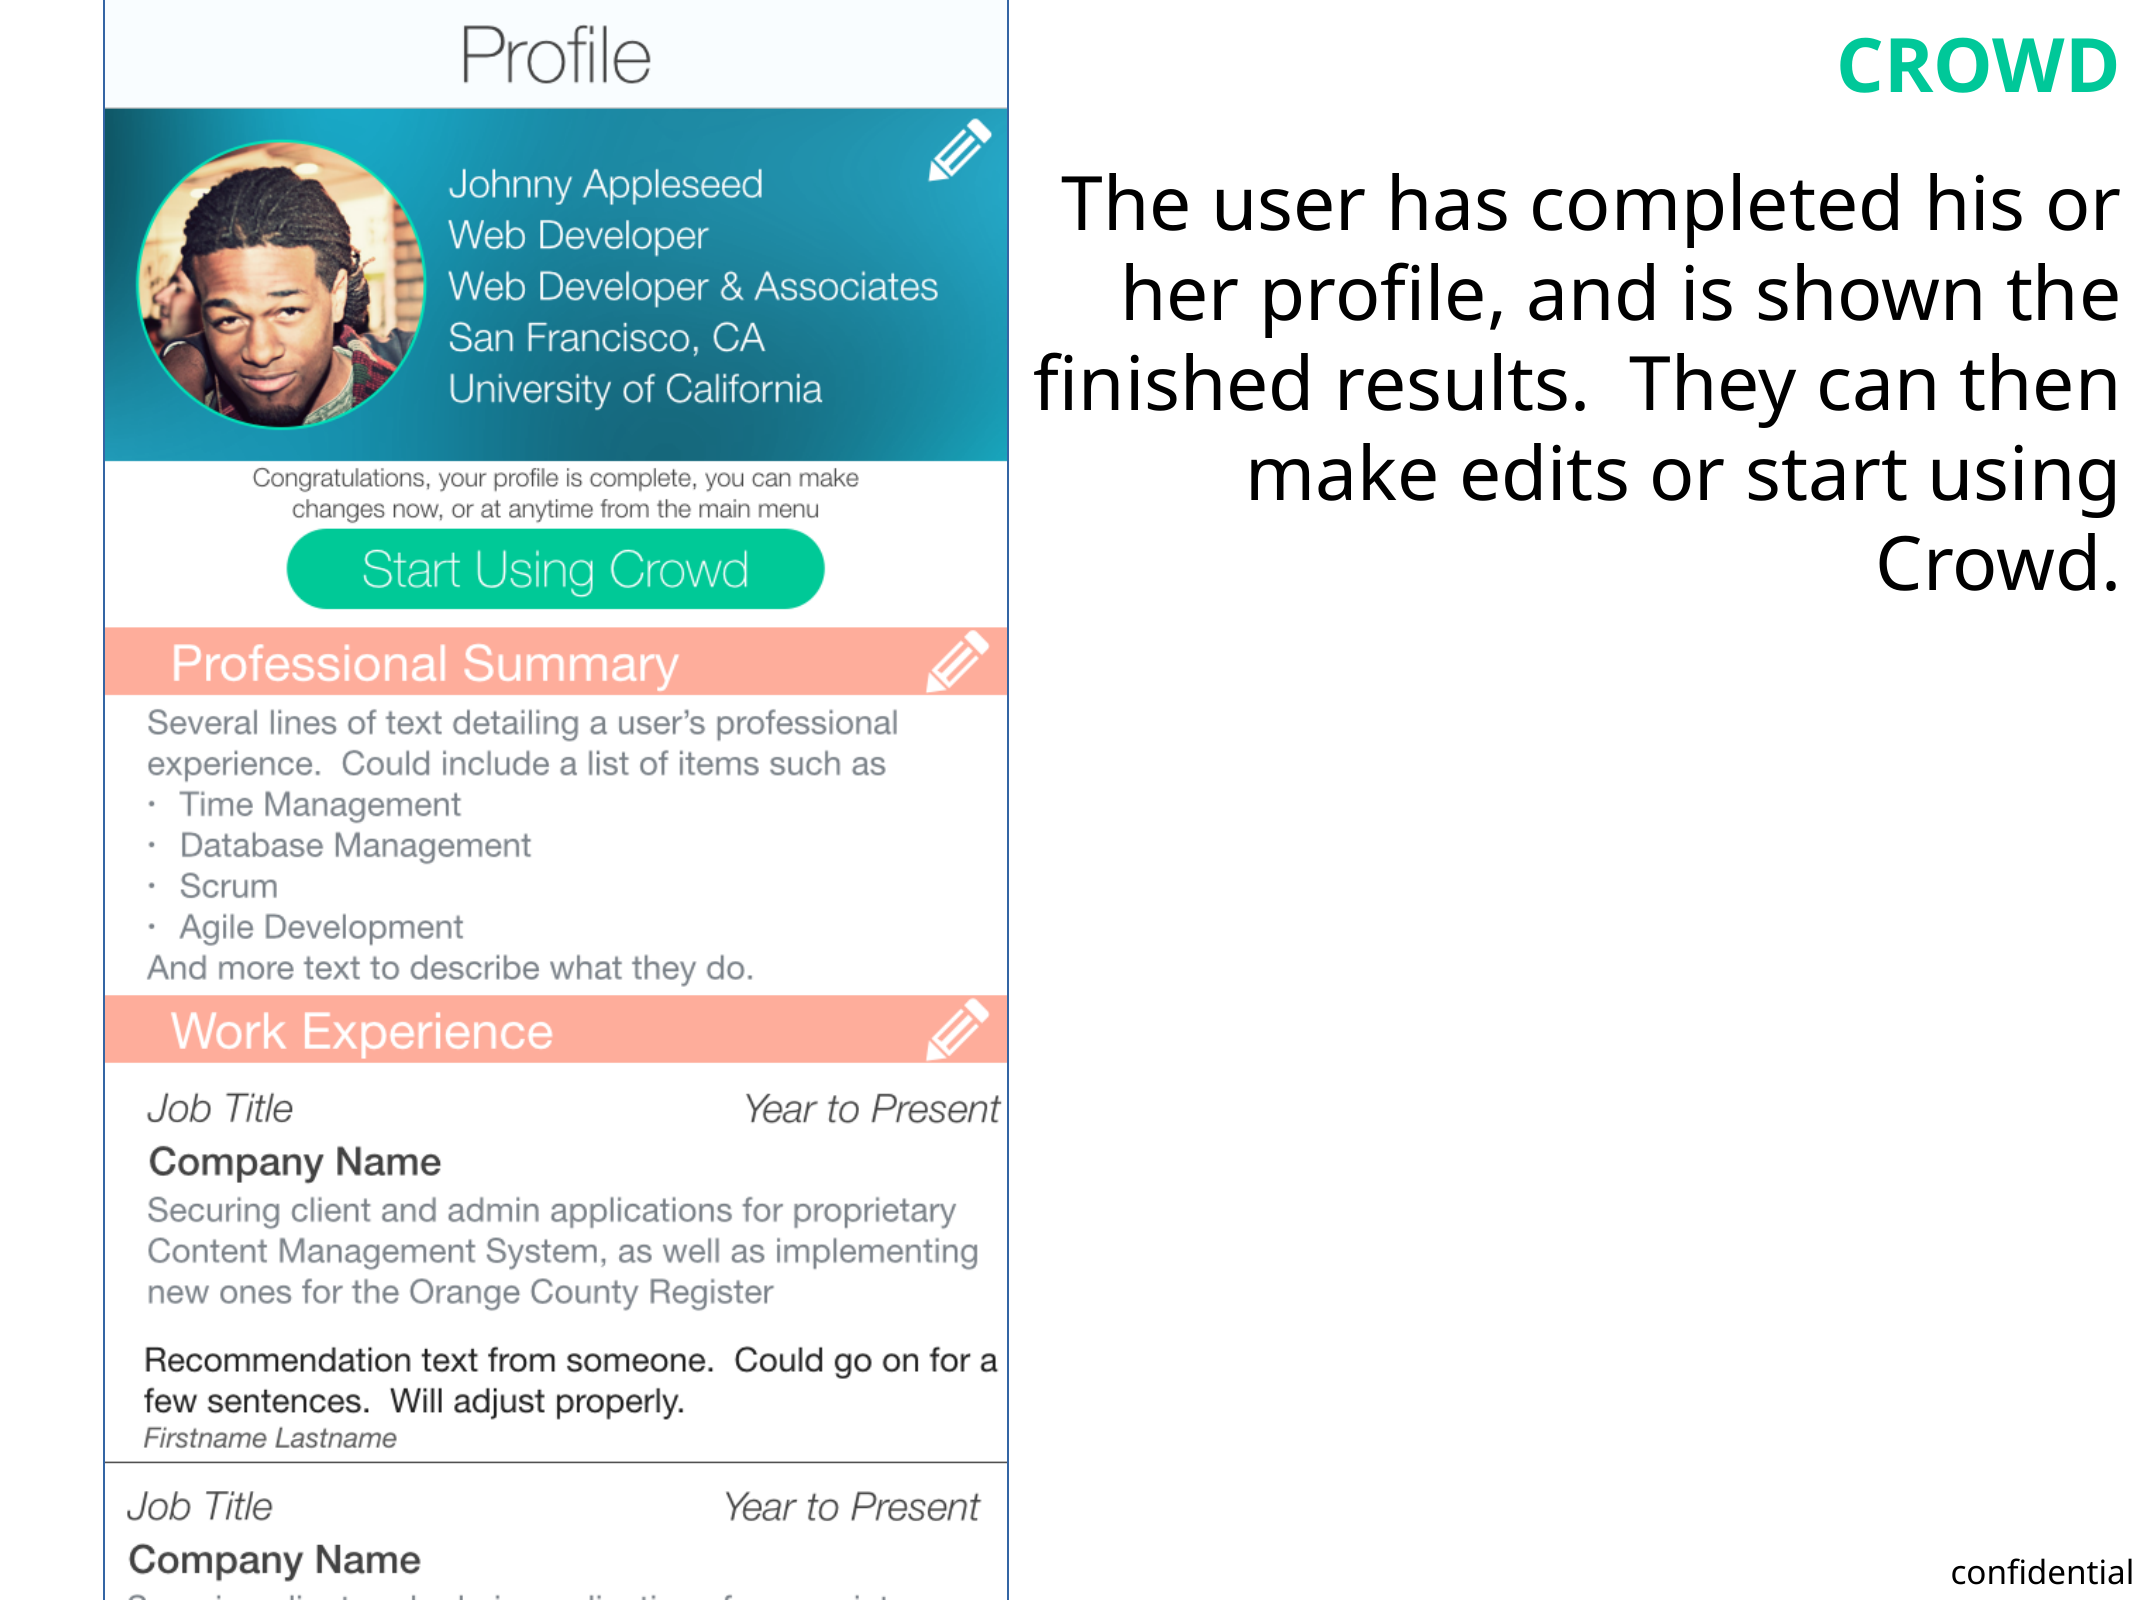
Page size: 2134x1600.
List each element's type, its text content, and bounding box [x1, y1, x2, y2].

text_box The user has completed his or her profile, and is shown the finished results. They can then make edits or start using Crowd. [1015, 155, 2122, 606]
picture [104, 0, 1007, 1600]
